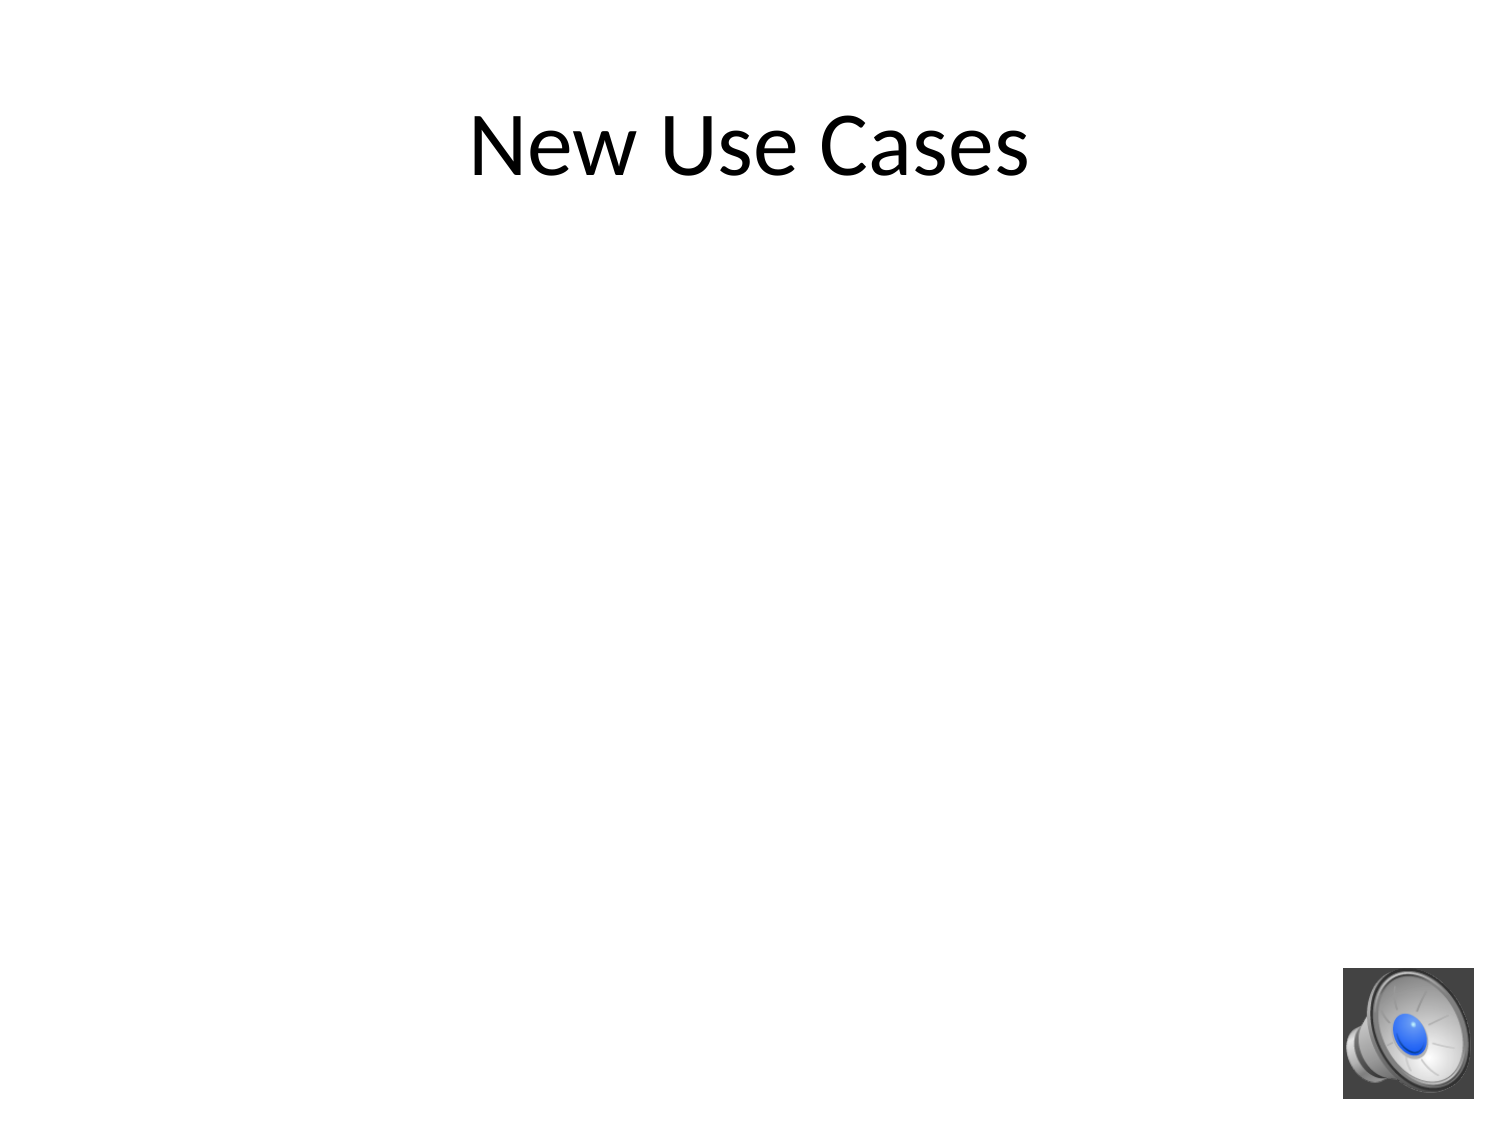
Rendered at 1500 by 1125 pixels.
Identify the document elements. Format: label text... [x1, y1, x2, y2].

picture [1341, 966, 1476, 1101]
title New Use Cases [75, 45, 1425, 233]
